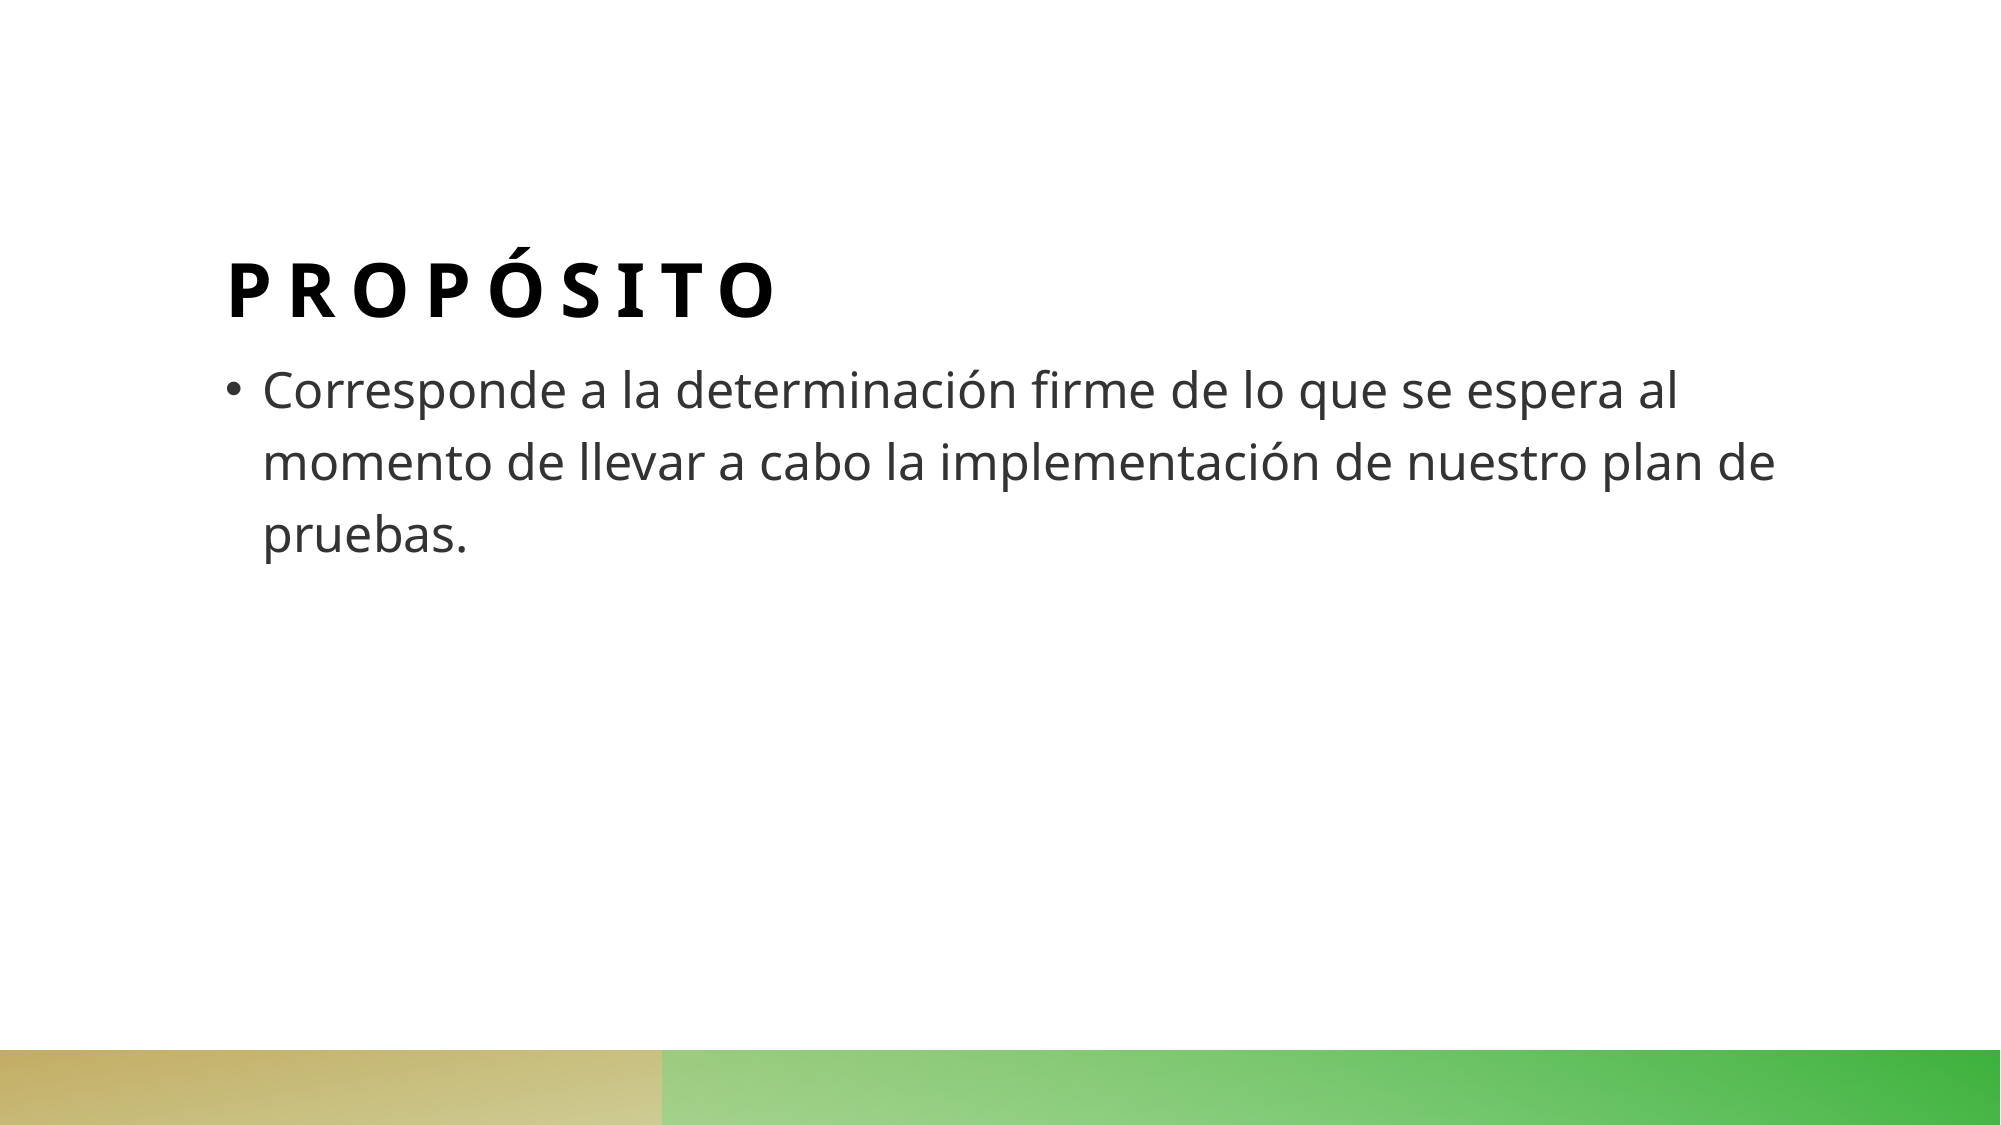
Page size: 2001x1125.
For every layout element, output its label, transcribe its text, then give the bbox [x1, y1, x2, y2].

list Corresponde a la determinación firme de lo que se espera al momento de llevar a cabo la implementación de nuestro plan de pruebas. [225, 346, 1905, 996]
title Propósito [225, 130, 1905, 333]
